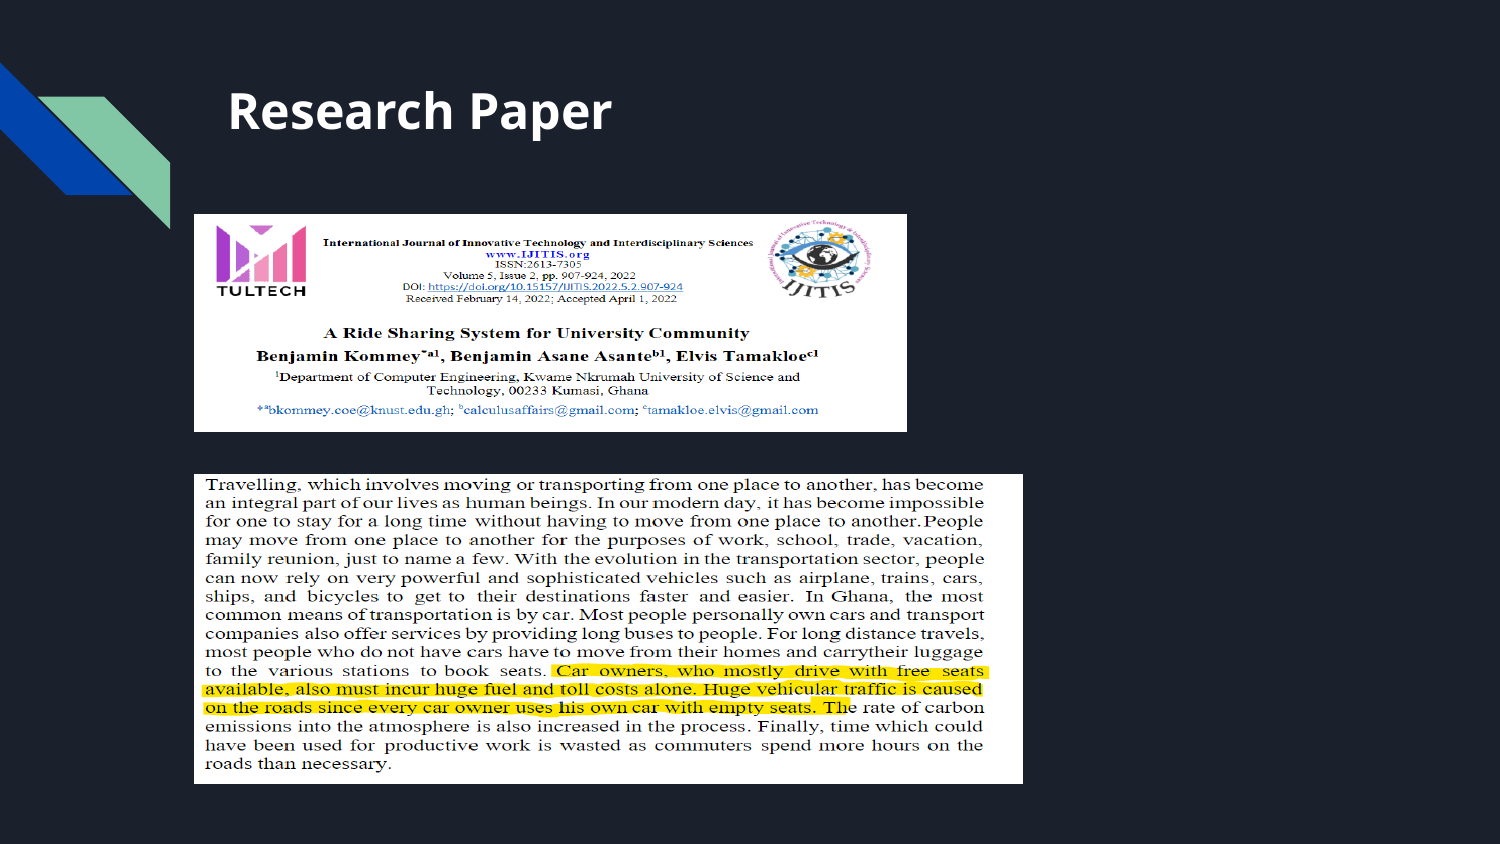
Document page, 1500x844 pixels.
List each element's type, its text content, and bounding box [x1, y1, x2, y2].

picture [194, 214, 907, 433]
title Research Paper [212, 64, 1368, 215]
picture [194, 474, 1023, 784]
